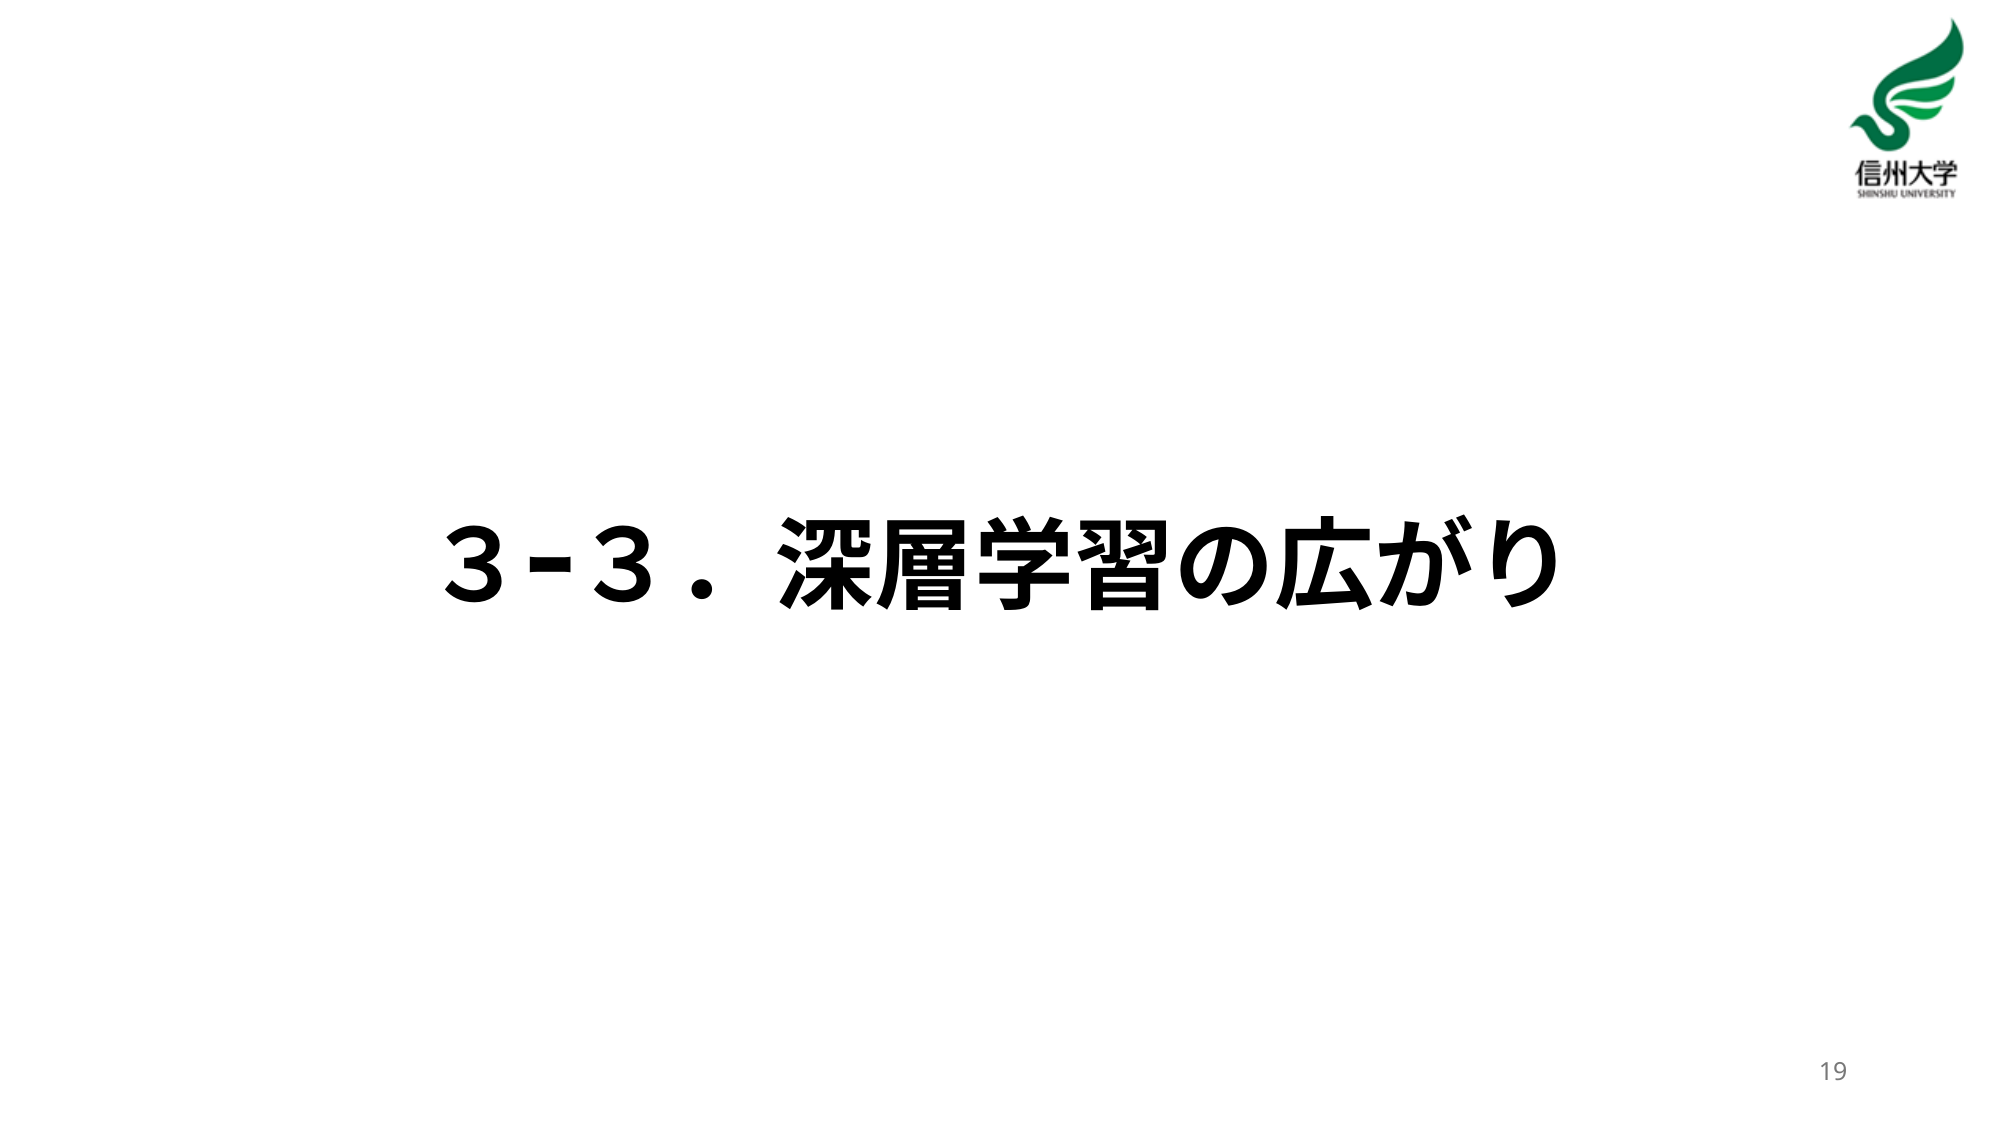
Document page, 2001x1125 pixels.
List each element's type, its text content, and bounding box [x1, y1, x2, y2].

slide_number 19 [1412, 1042, 1863, 1103]
picture [1816, 13, 1989, 216]
text_box ３ｰ３．深層学習の広がり [343, 494, 1656, 629]
